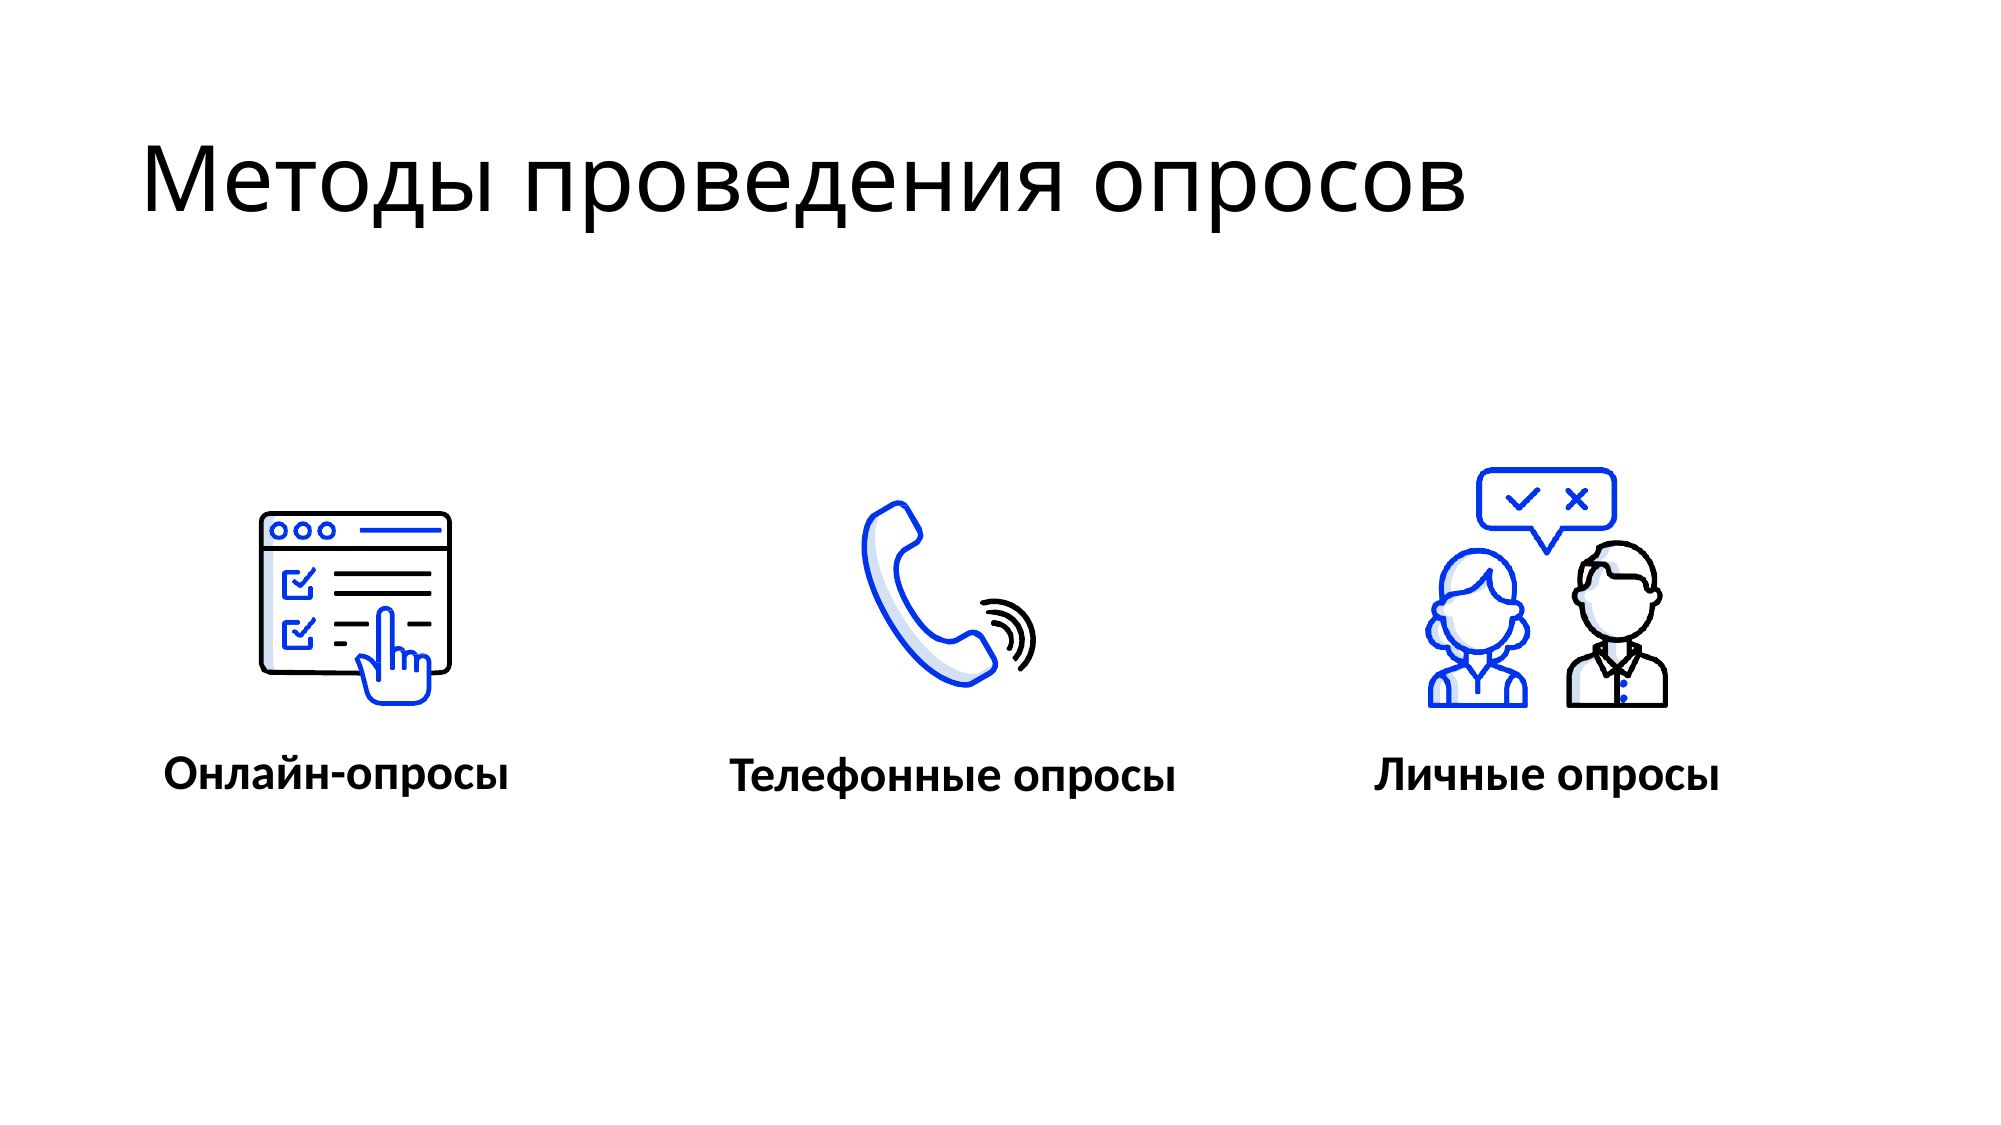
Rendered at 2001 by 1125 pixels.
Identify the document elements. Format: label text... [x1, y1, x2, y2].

title Методы проведения опросов [137, 69, 1863, 269]
text_box Онлайн-опросы [147, 737, 525, 800]
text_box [258, 511, 452, 706]
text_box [861, 500, 1037, 688]
text_box Личные опросы [1358, 738, 1736, 801]
text_box Телефонные опросы [727, 739, 1189, 801]
picture [1425, 467, 1668, 708]
